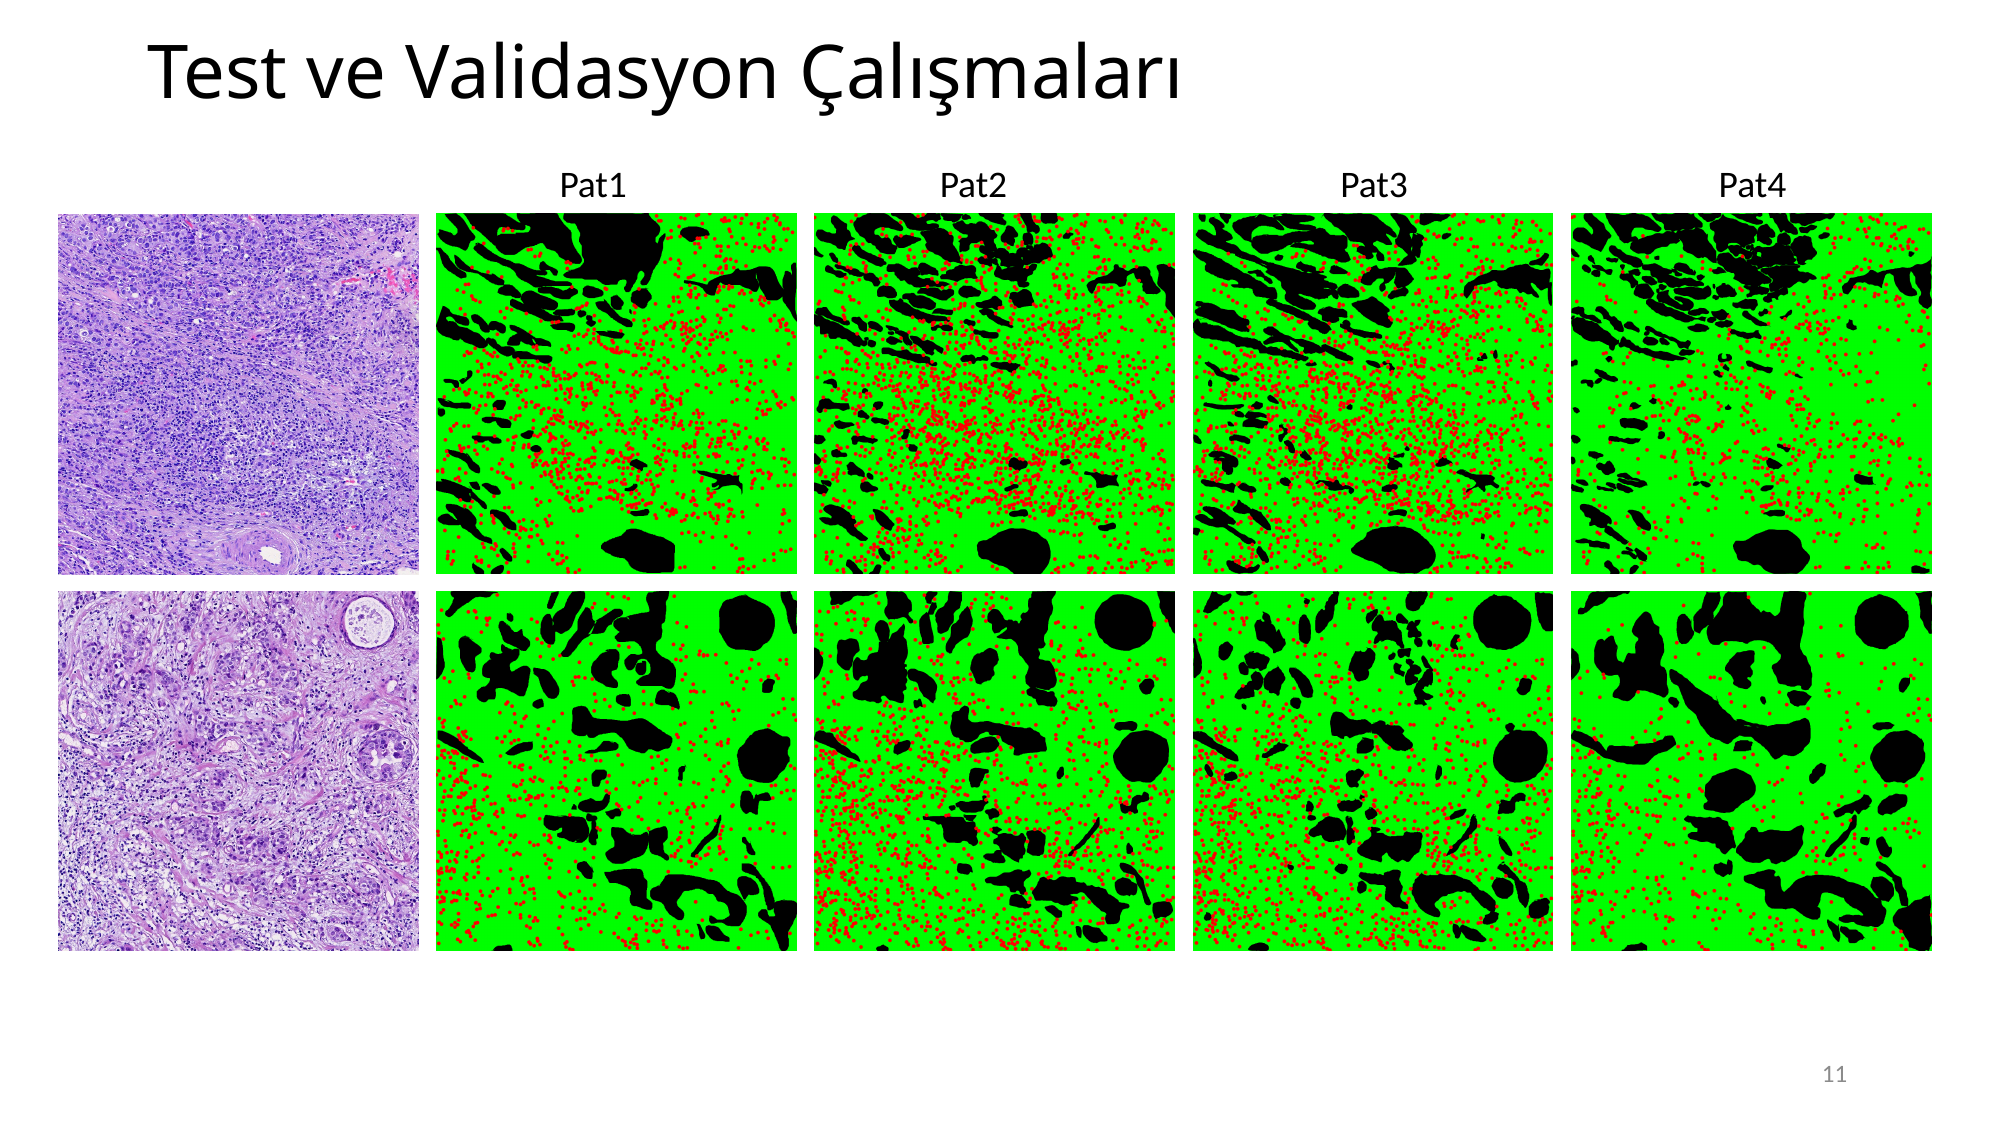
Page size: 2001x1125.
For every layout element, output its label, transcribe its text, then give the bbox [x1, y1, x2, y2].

picture [1192, 590, 1553, 951]
text_box Pat1 [544, 152, 673, 213]
picture [58, 590, 419, 951]
picture [814, 590, 1175, 951]
picture [1192, 213, 1553, 574]
picture [436, 213, 797, 574]
picture [58, 214, 419, 575]
picture [1571, 590, 1932, 951]
picture [436, 590, 797, 951]
text_box Pat3 [1325, 152, 1453, 213]
slide_number 11 [1412, 1042, 1863, 1103]
picture [1571, 213, 1932, 574]
title Test ve Validasyon Çalışmaları [132, 26, 1858, 123]
text_box Pat2 [925, 152, 1053, 213]
text_box Pat4 [1703, 152, 1832, 213]
picture [814, 213, 1175, 574]
